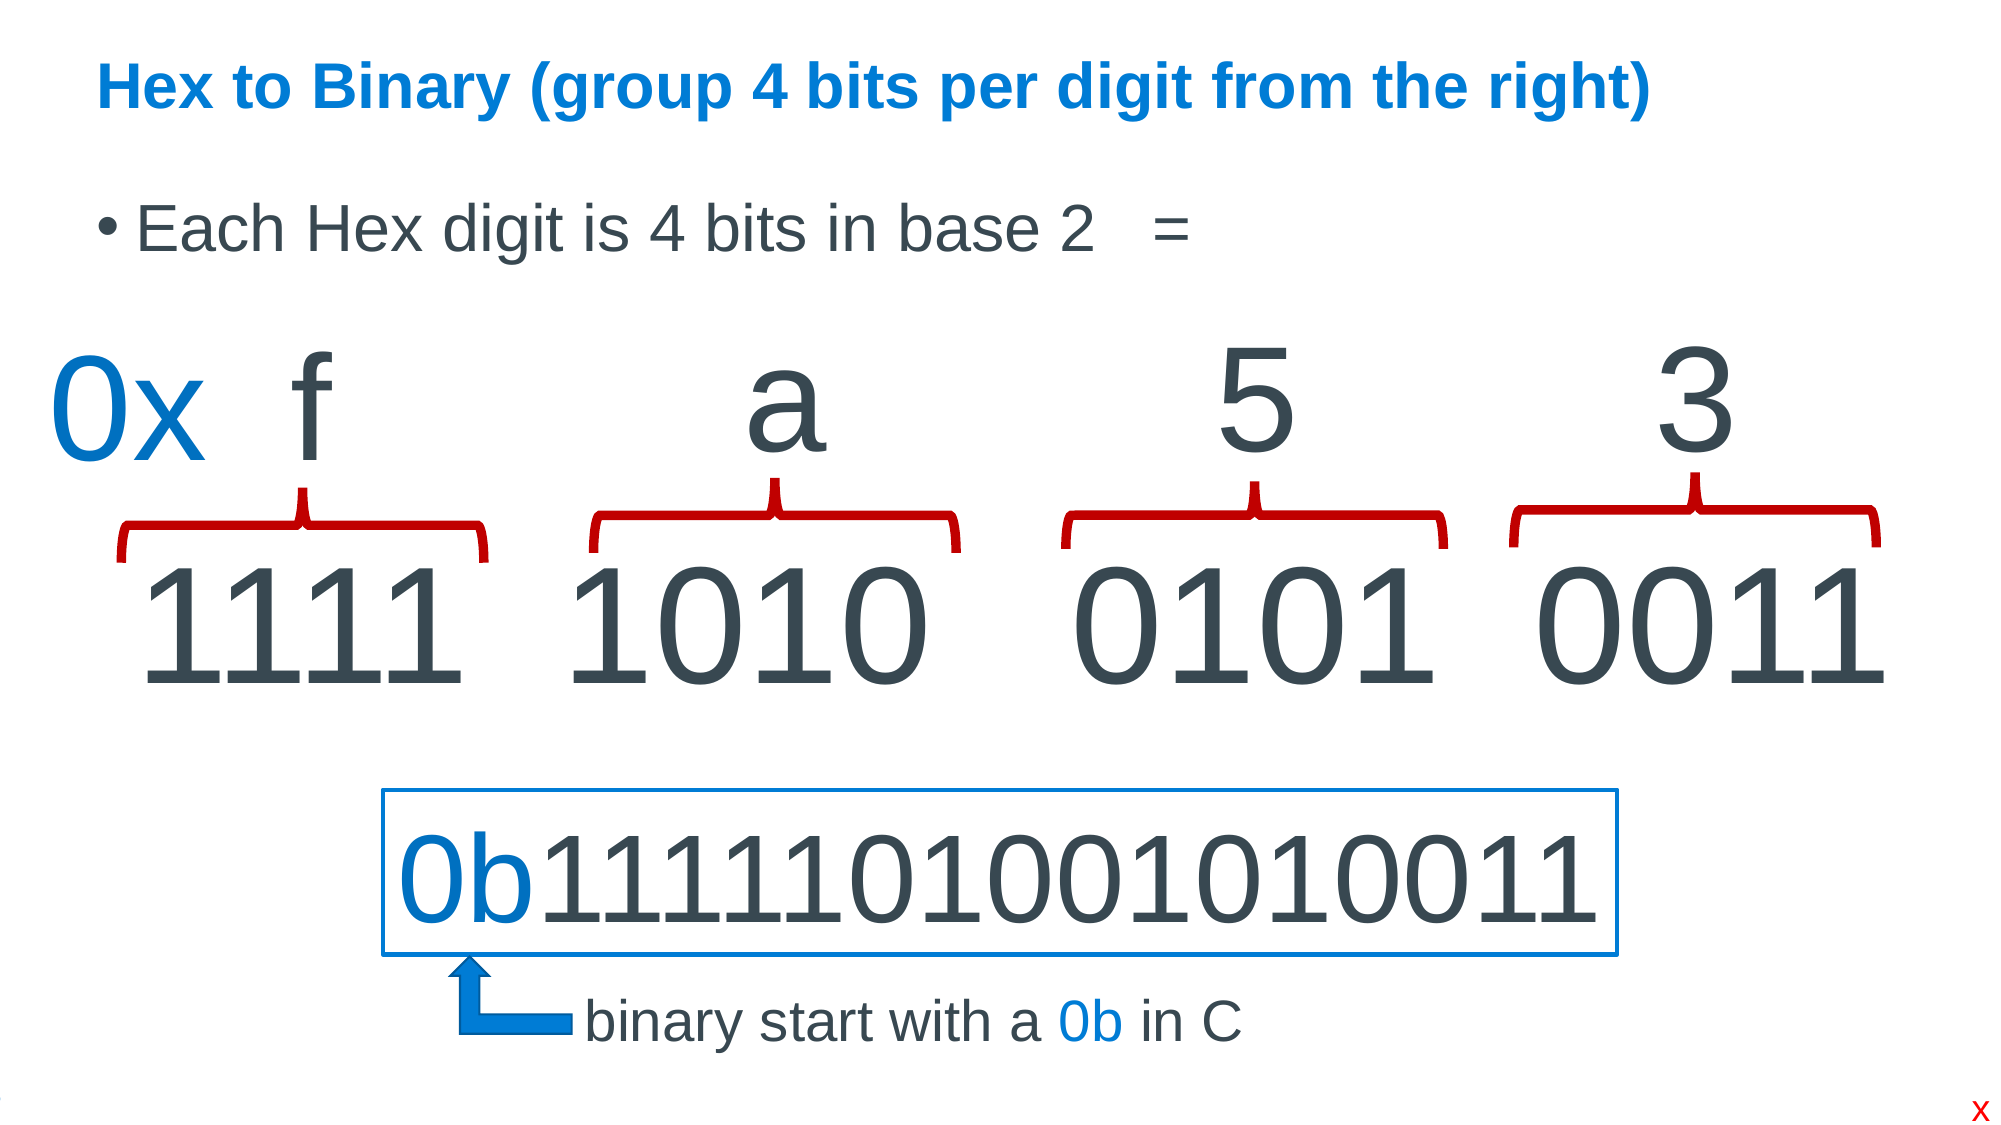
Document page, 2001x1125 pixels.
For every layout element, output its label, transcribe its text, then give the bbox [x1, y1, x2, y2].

text_box 5 [1201, 293, 1315, 472]
text_box 0x f [34, 303, 348, 499]
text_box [121, 472, 1877, 563]
title Hex to Binary (group 4 bits per digit from the right) [81, 13, 1807, 131]
text_box a [728, 293, 843, 472]
text_box 3 [1639, 293, 1753, 472]
text_box 1111 1010 0101 0011 [120, 509, 1909, 725]
text_box x [1956, 1076, 2000, 1125]
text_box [376, 789, 1624, 1062]
